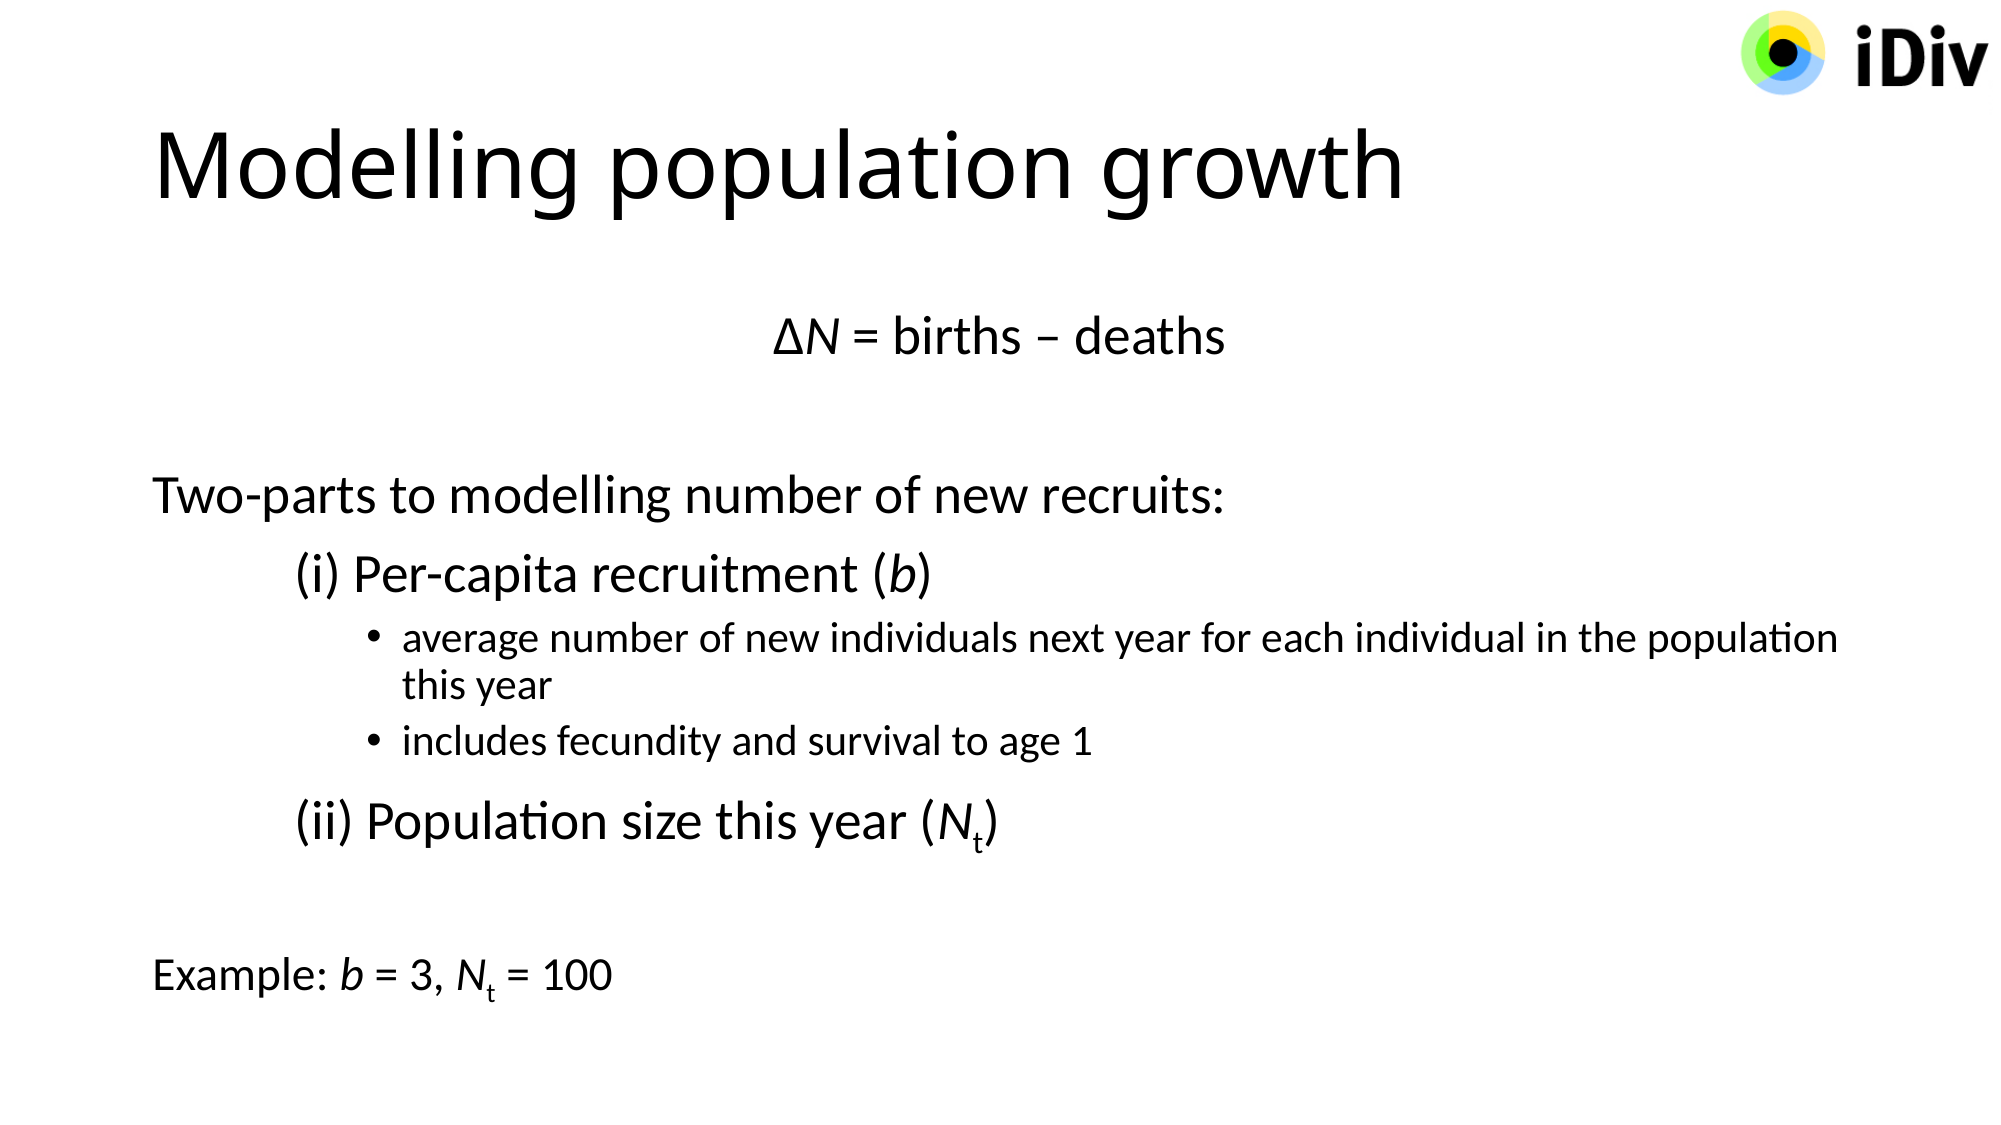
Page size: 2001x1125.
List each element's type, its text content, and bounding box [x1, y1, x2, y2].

picture [1734, 0, 1993, 115]
list ∆N = births – deaths Two-parts to modelling number of new recruits: (i) Per-capita recruitment (b) average number of new individuals next year for each individual in the population this year includes fecundity and survival to age 1 (ii) Population size this year (Nt) Example: b = 3, Nt = 100 [137, 299, 1863, 1014]
title Modelling population growth [137, 59, 1863, 278]
